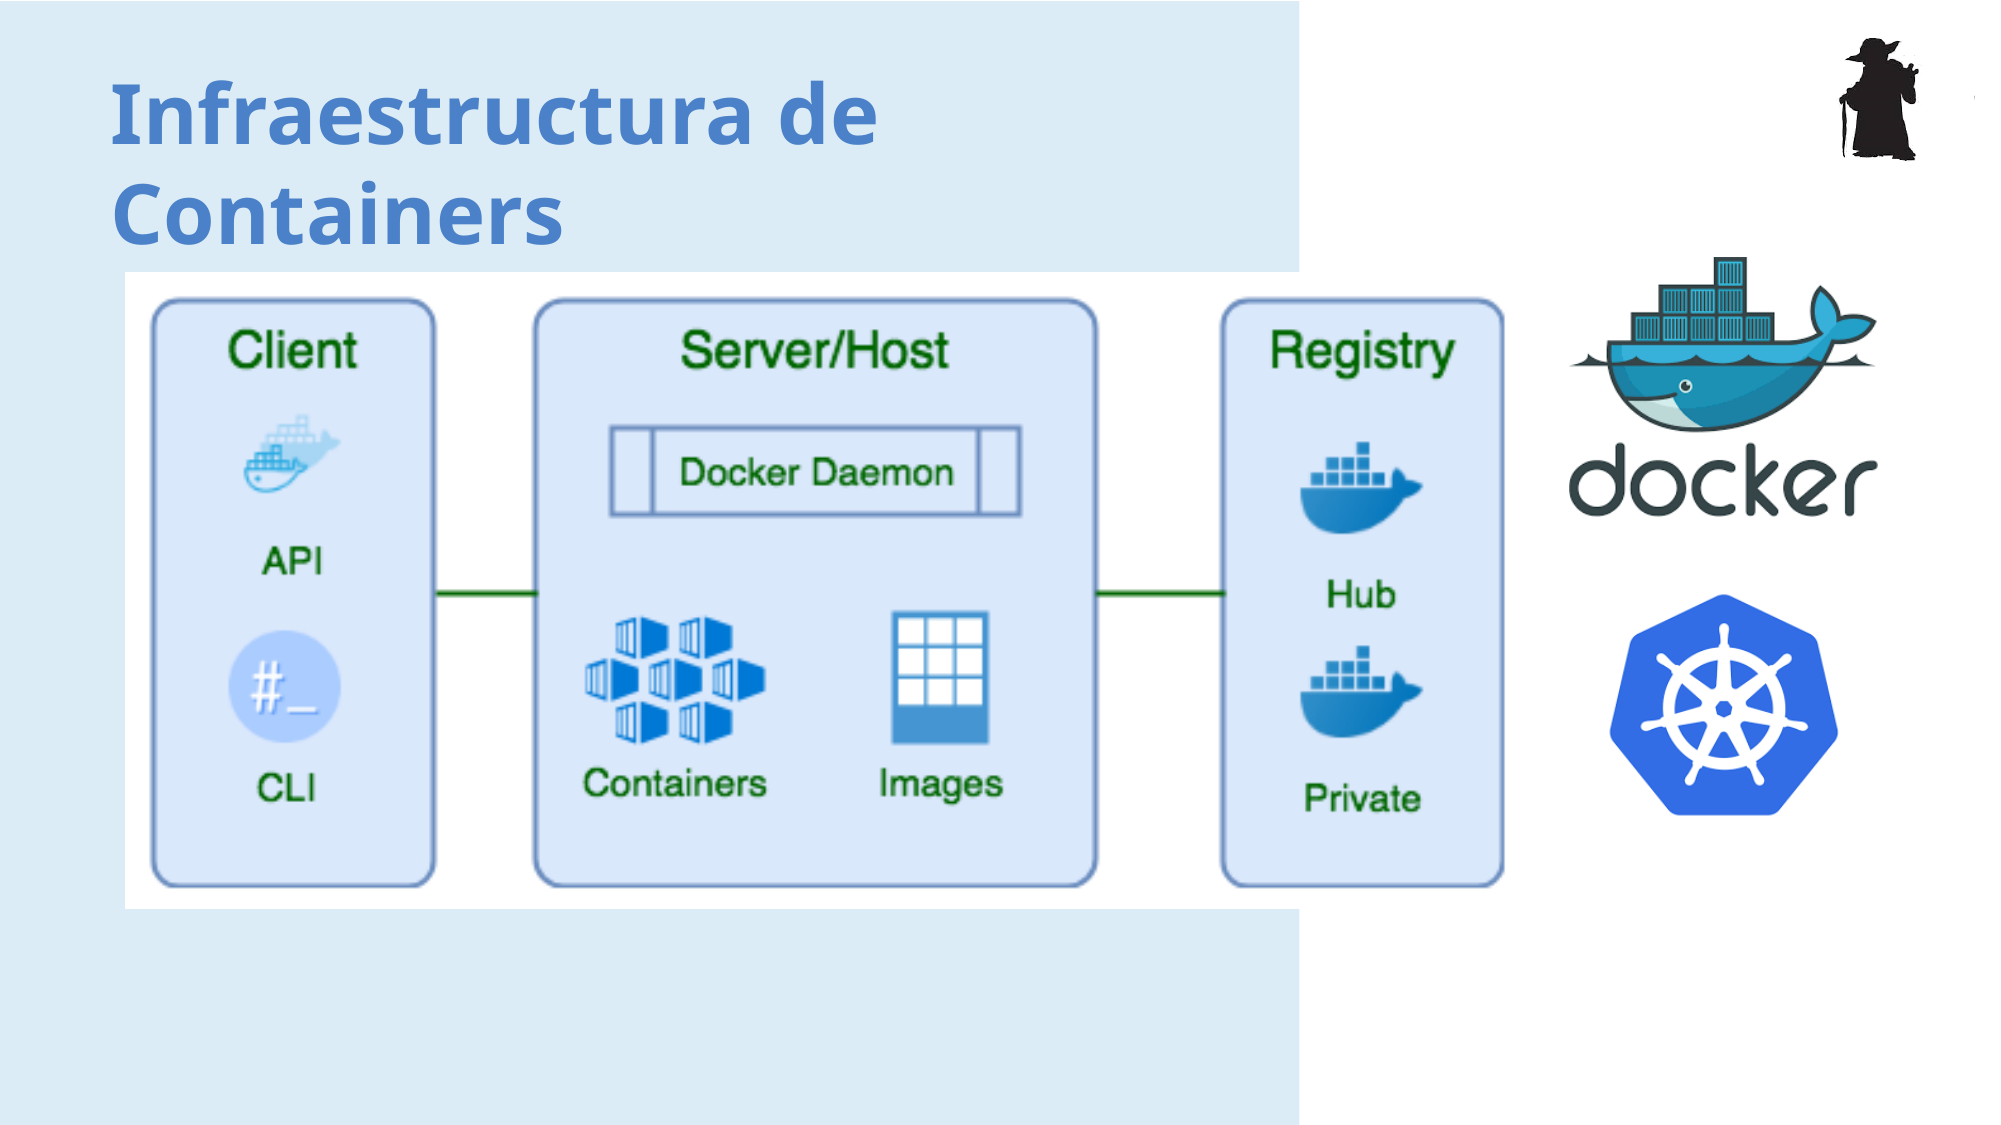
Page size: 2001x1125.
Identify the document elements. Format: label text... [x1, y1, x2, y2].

text_box [0, 0, 1300, 1125]
picture [1569, 257, 1878, 517]
text_box Infraestructura de Containers [110, 61, 1300, 262]
picture [125, 272, 1528, 909]
picture [1602, 587, 1845, 823]
picture [1777, 0, 1978, 200]
